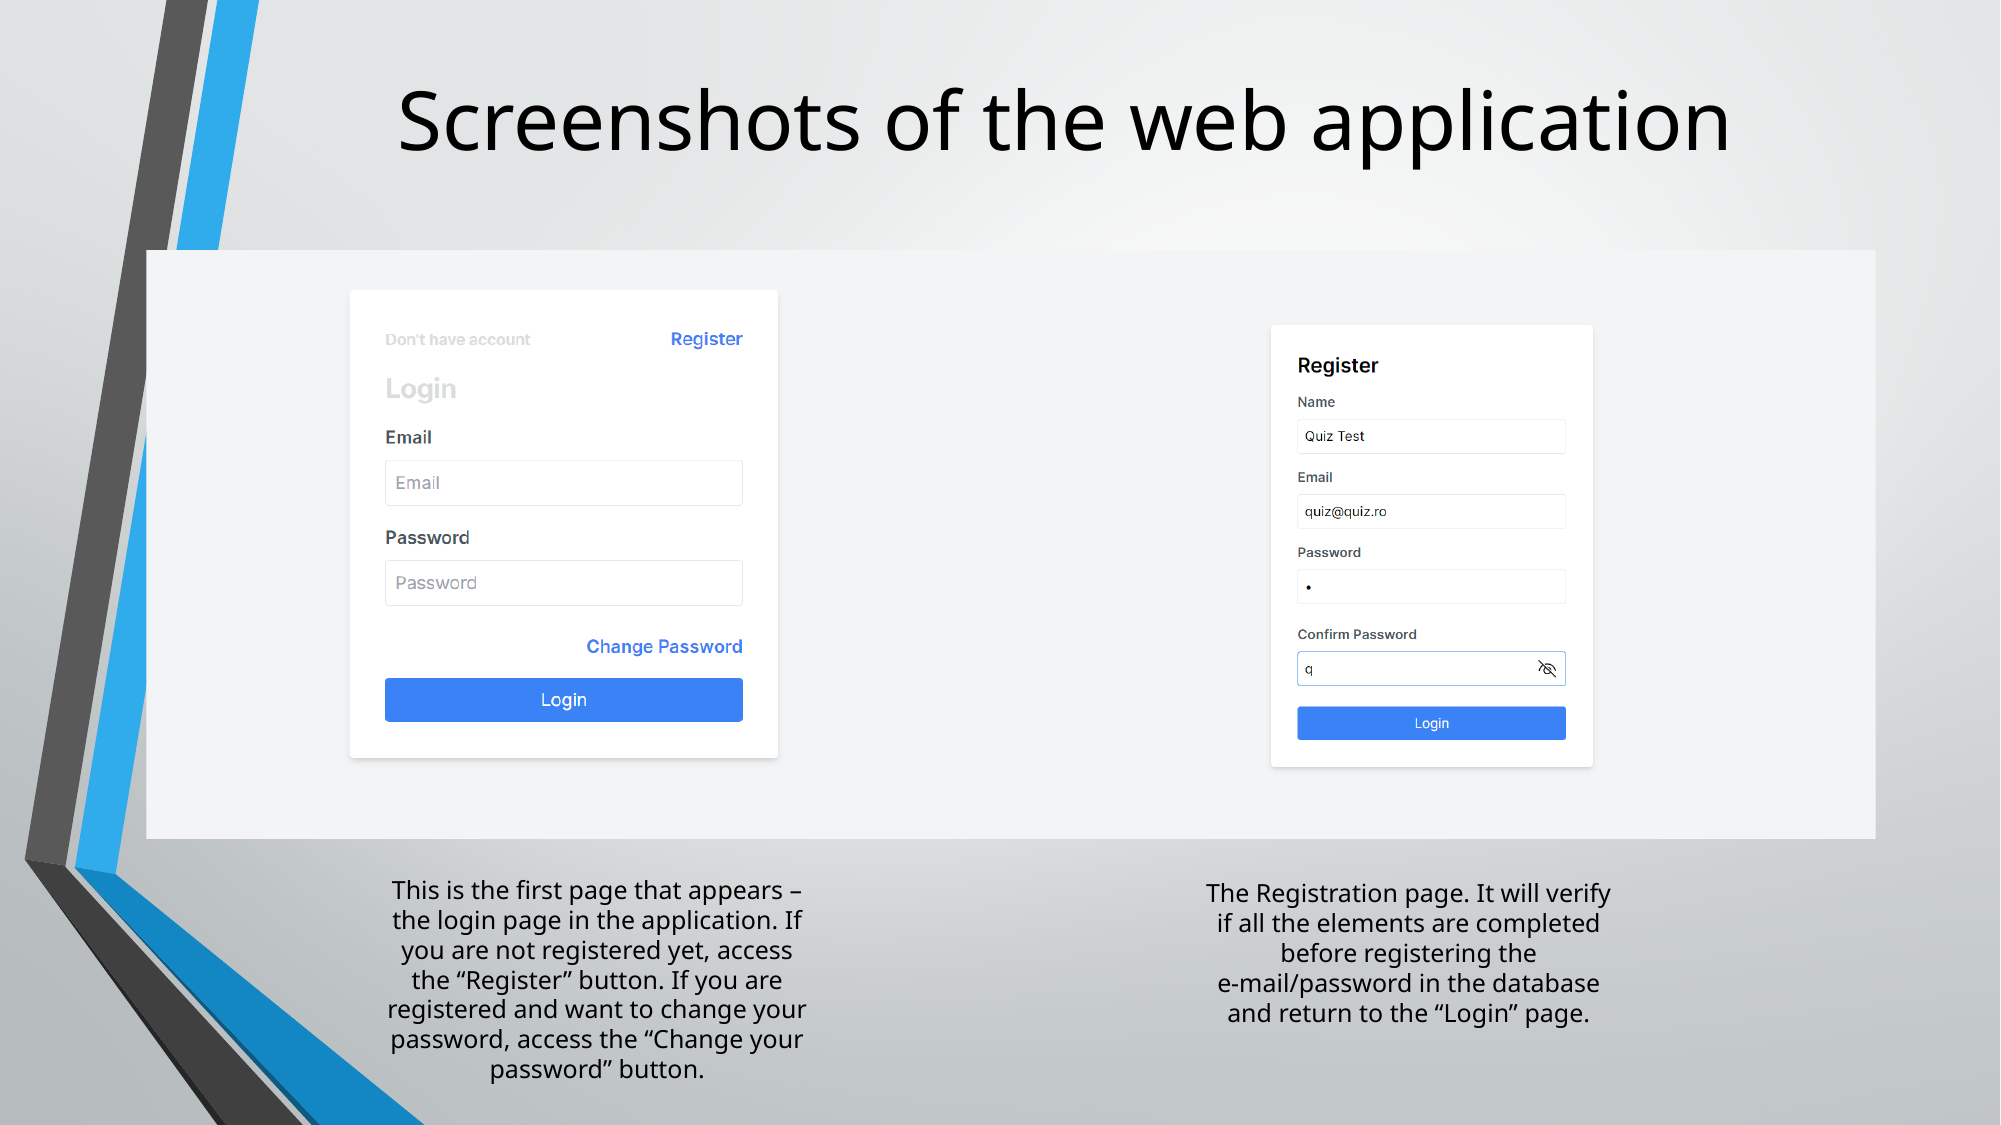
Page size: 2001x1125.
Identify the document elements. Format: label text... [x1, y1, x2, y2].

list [146, 249, 942, 840]
text_box This is the first page that appears – the login page in the application. If you are not registered yet, access the “Register” button. If you are registered and want to change your password, access the “Change your password” button. [370, 866, 825, 1092]
picture [942, 249, 1876, 840]
title Screenshots of the web application [243, 61, 1887, 175]
text_box The Registration page. It will verify if all the elements are completed before registering the e-mail/password in the database and return to the “Login” page. [1181, 870, 1636, 1035]
